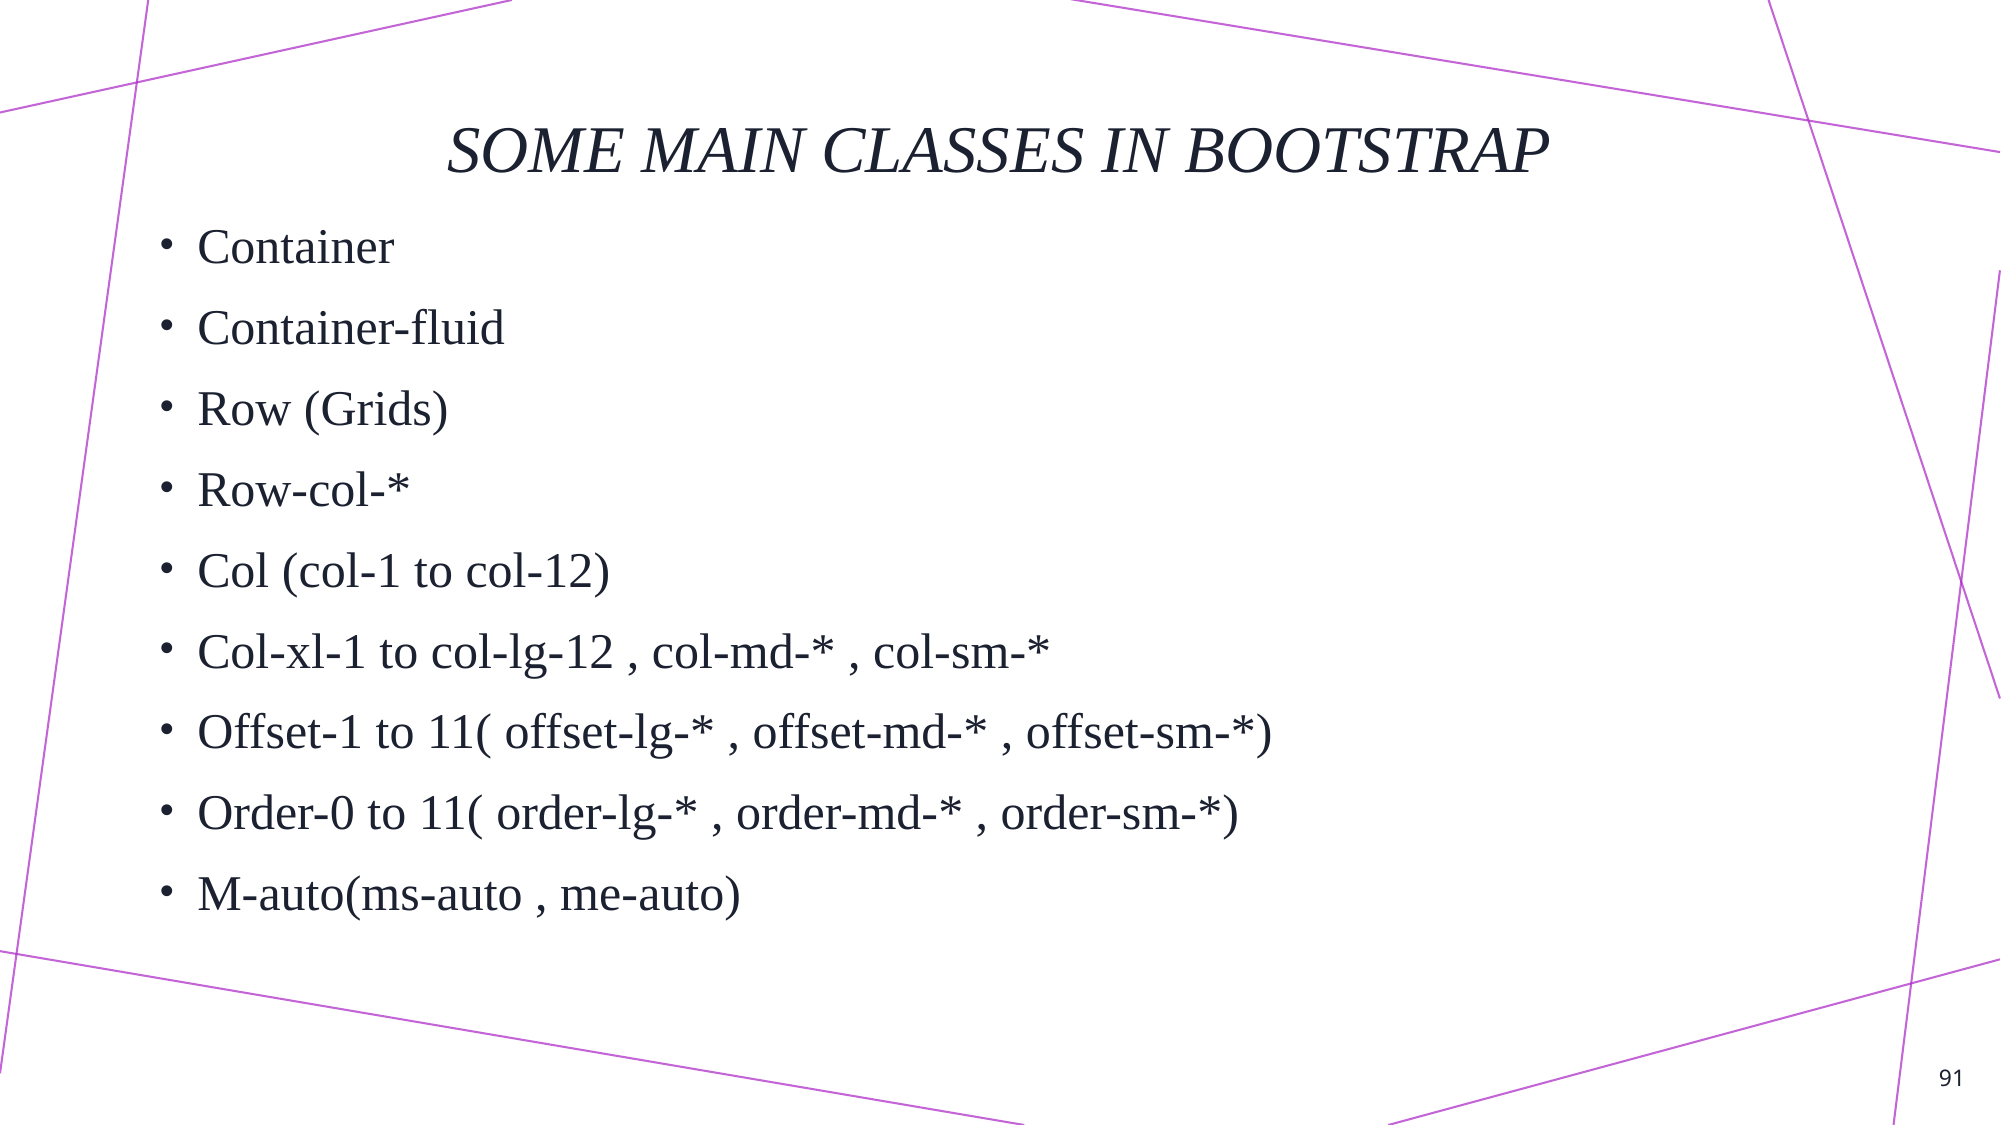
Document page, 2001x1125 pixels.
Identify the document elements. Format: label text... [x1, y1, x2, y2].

title Some Main classes in bootstrap [403, 72, 1597, 206]
list Container Container-fluid Row (Grids) Row-col-* Col (col-1 to col-12) Col-xl-1 to col-lg-12 , col-md-* , col-sm-* Offset-1 to 11( offset-lg-* , offset-md-* , offset-sm-*) Order-0 to 11( order-lg-* , order-md-* , order-sm-*) M-auto(ms-auto , me-auto) [144, 206, 1808, 976]
slide_number 91 [1903, 1049, 1981, 1110]
